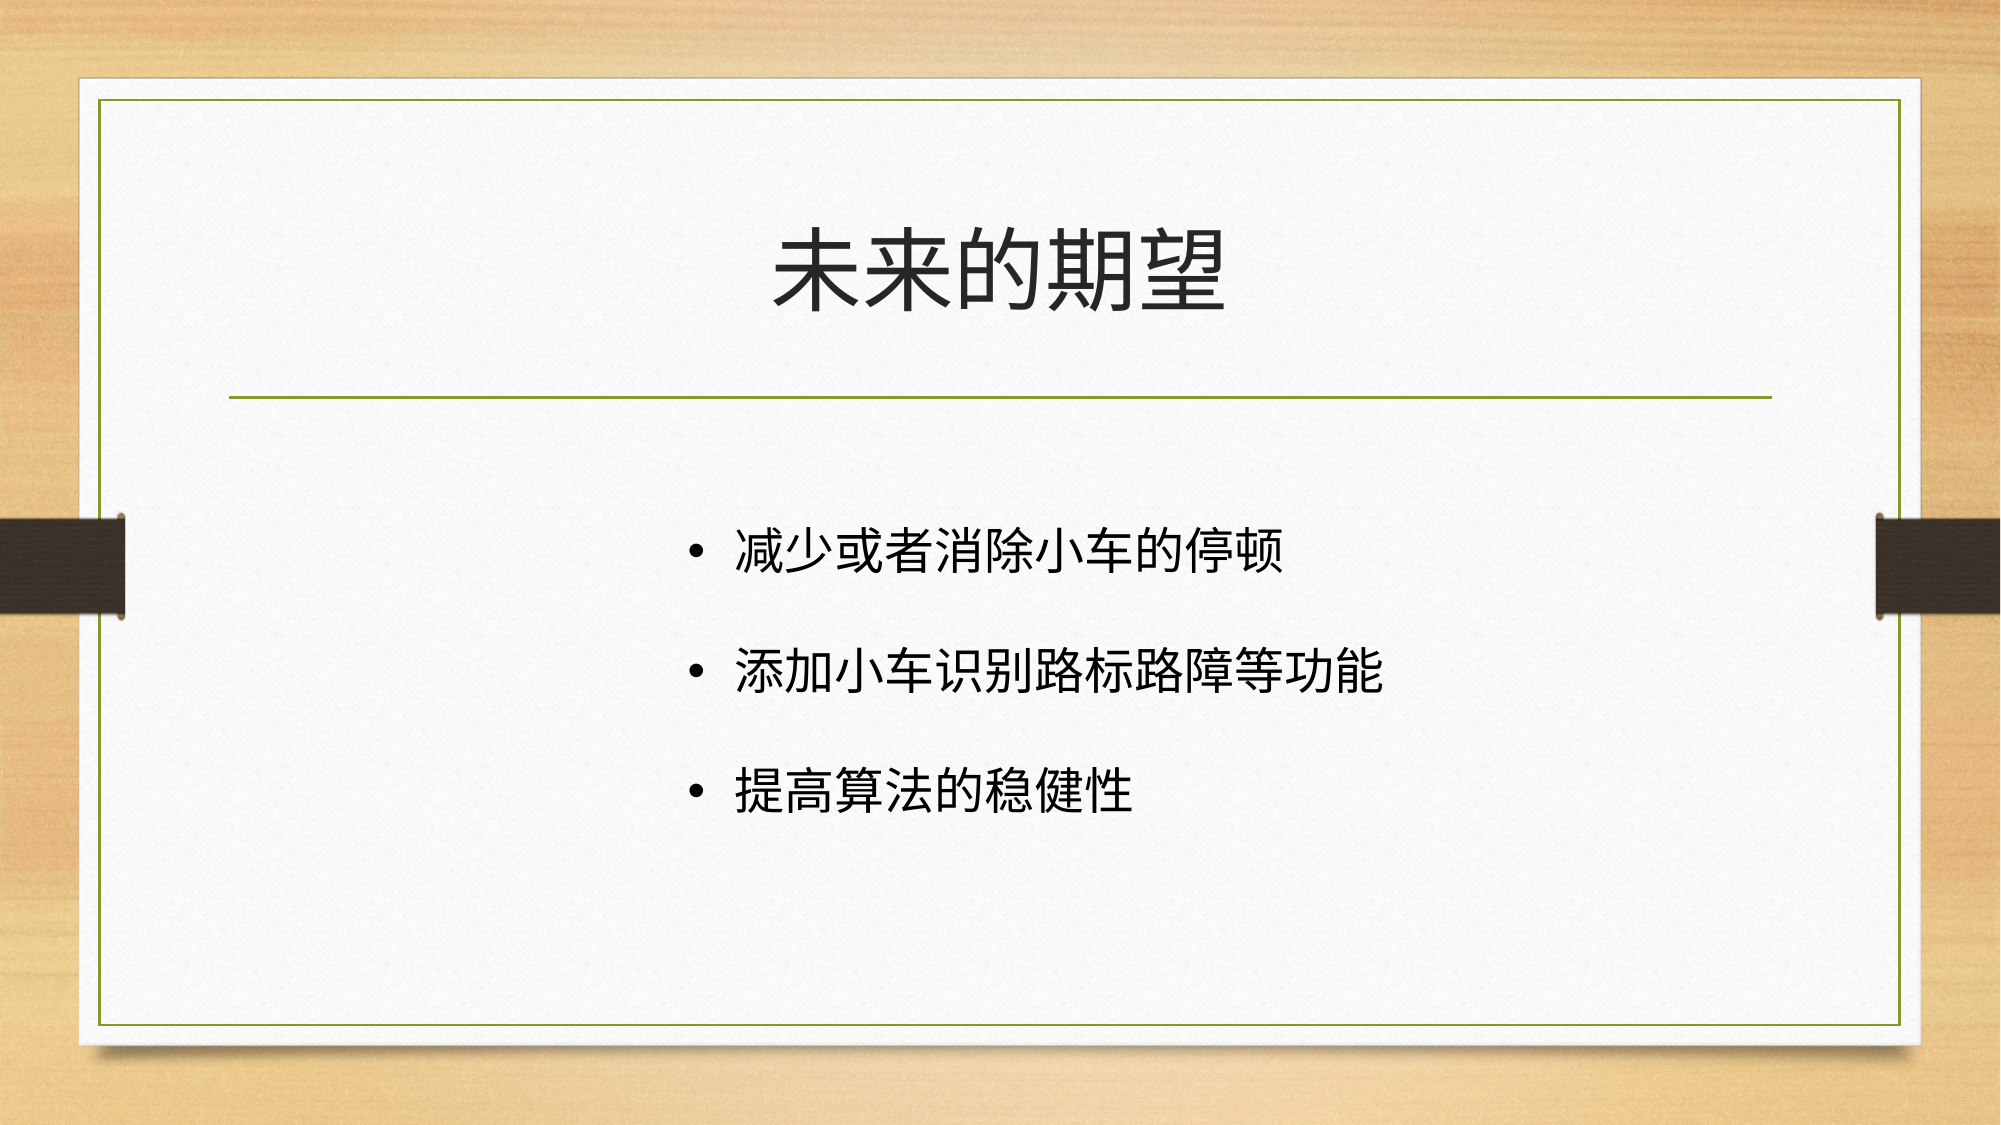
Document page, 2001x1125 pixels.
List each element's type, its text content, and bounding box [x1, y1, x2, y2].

text_box 减少或者消除小车的停顿 添加小车识别路标路障等功能 提高算法的稳健性 [672, 512, 1772, 828]
title 未来的期望 [212, 161, 1788, 375]
picture [0, 0, 2001, 1125]
